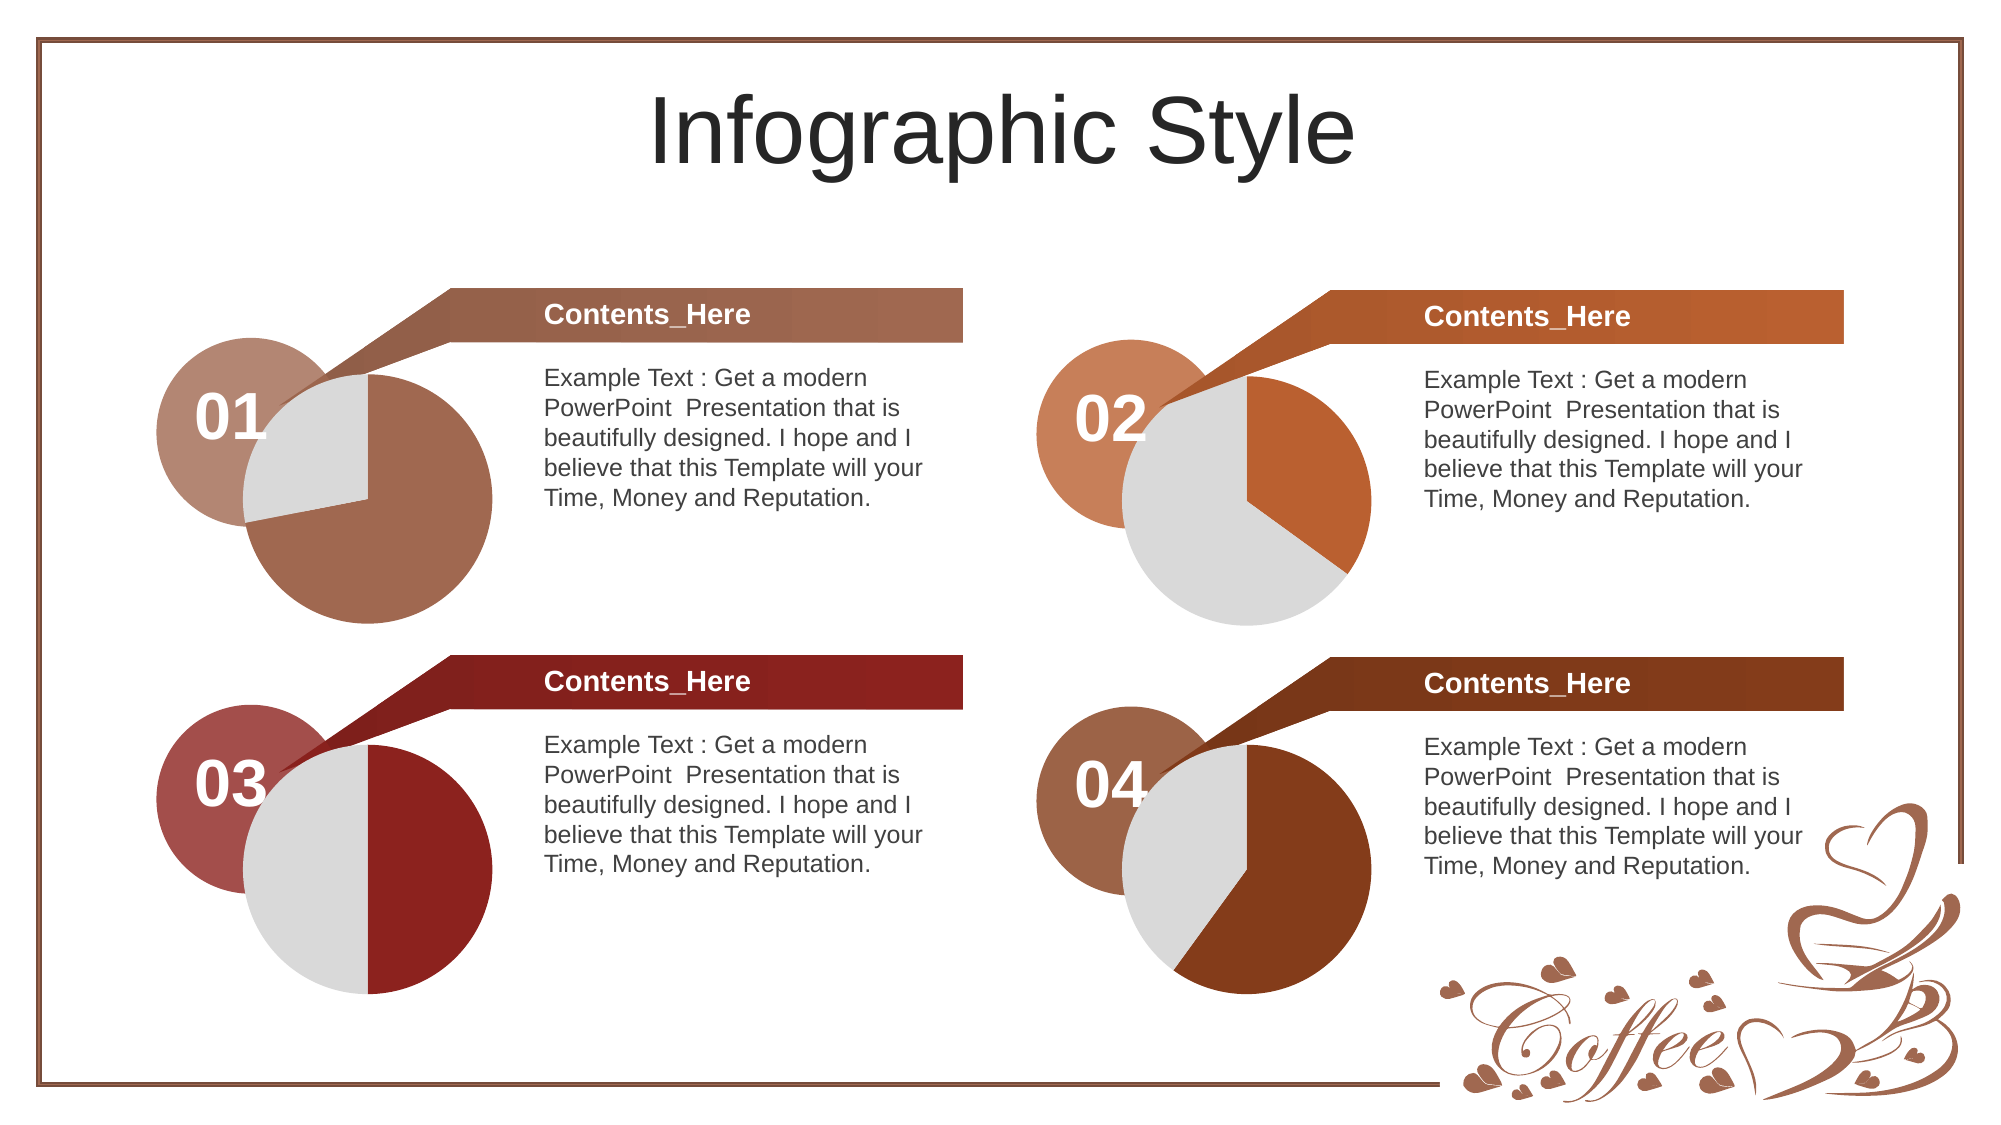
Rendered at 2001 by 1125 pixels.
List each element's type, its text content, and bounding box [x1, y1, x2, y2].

chart [1070, 371, 1423, 631]
list Infographic Style [53, 73, 1952, 193]
text_box [155, 336, 323, 507]
text_box [1210, 289, 1845, 371]
text_box [155, 703, 326, 874]
chart [191, 739, 544, 1000]
text_box [1208, 655, 1845, 739]
text_box [1035, 705, 1204, 875]
chart [191, 369, 544, 629]
chart [1070, 739, 1423, 1000]
text_box Contents_Here [1408, 290, 1820, 340]
text_box [330, 287, 965, 369]
text_box 01 [184, 372, 191, 453]
text_box [1035, 338, 1203, 508]
text_box Example Text : Get a modern PowerPoint Presentation that is beautifully designed. I hope and I believe that this Template will your Time, Money and Reputation. [1408, 355, 1820, 521]
text_box Example Text : Get a modern PowerPoint Presentation that is beautifully designed. I hope and I believe that this Template will your Time, Money and Reputation. [1408, 722, 1820, 888]
text_box Contents_Here [528, 288, 940, 339]
text_box 02 [1064, 374, 1070, 455]
text_box Contents_Here [528, 655, 940, 705]
text_box Example Text : Get a modern PowerPoint Presentation that is beautifully designed. I hope and I believe that this Template will your Time, Money and Reputation. [528, 354, 940, 519]
text_box Contents_Here [1408, 657, 1820, 707]
text_box 03 [184, 739, 191, 820]
text_box [326, 654, 965, 739]
text_box 04 [1064, 741, 1070, 822]
text_box Example Text : Get a modern PowerPoint Presentation that is beautifully designed. I hope and I believe that this Template will your Time, Money and Reputation. [528, 720, 940, 886]
